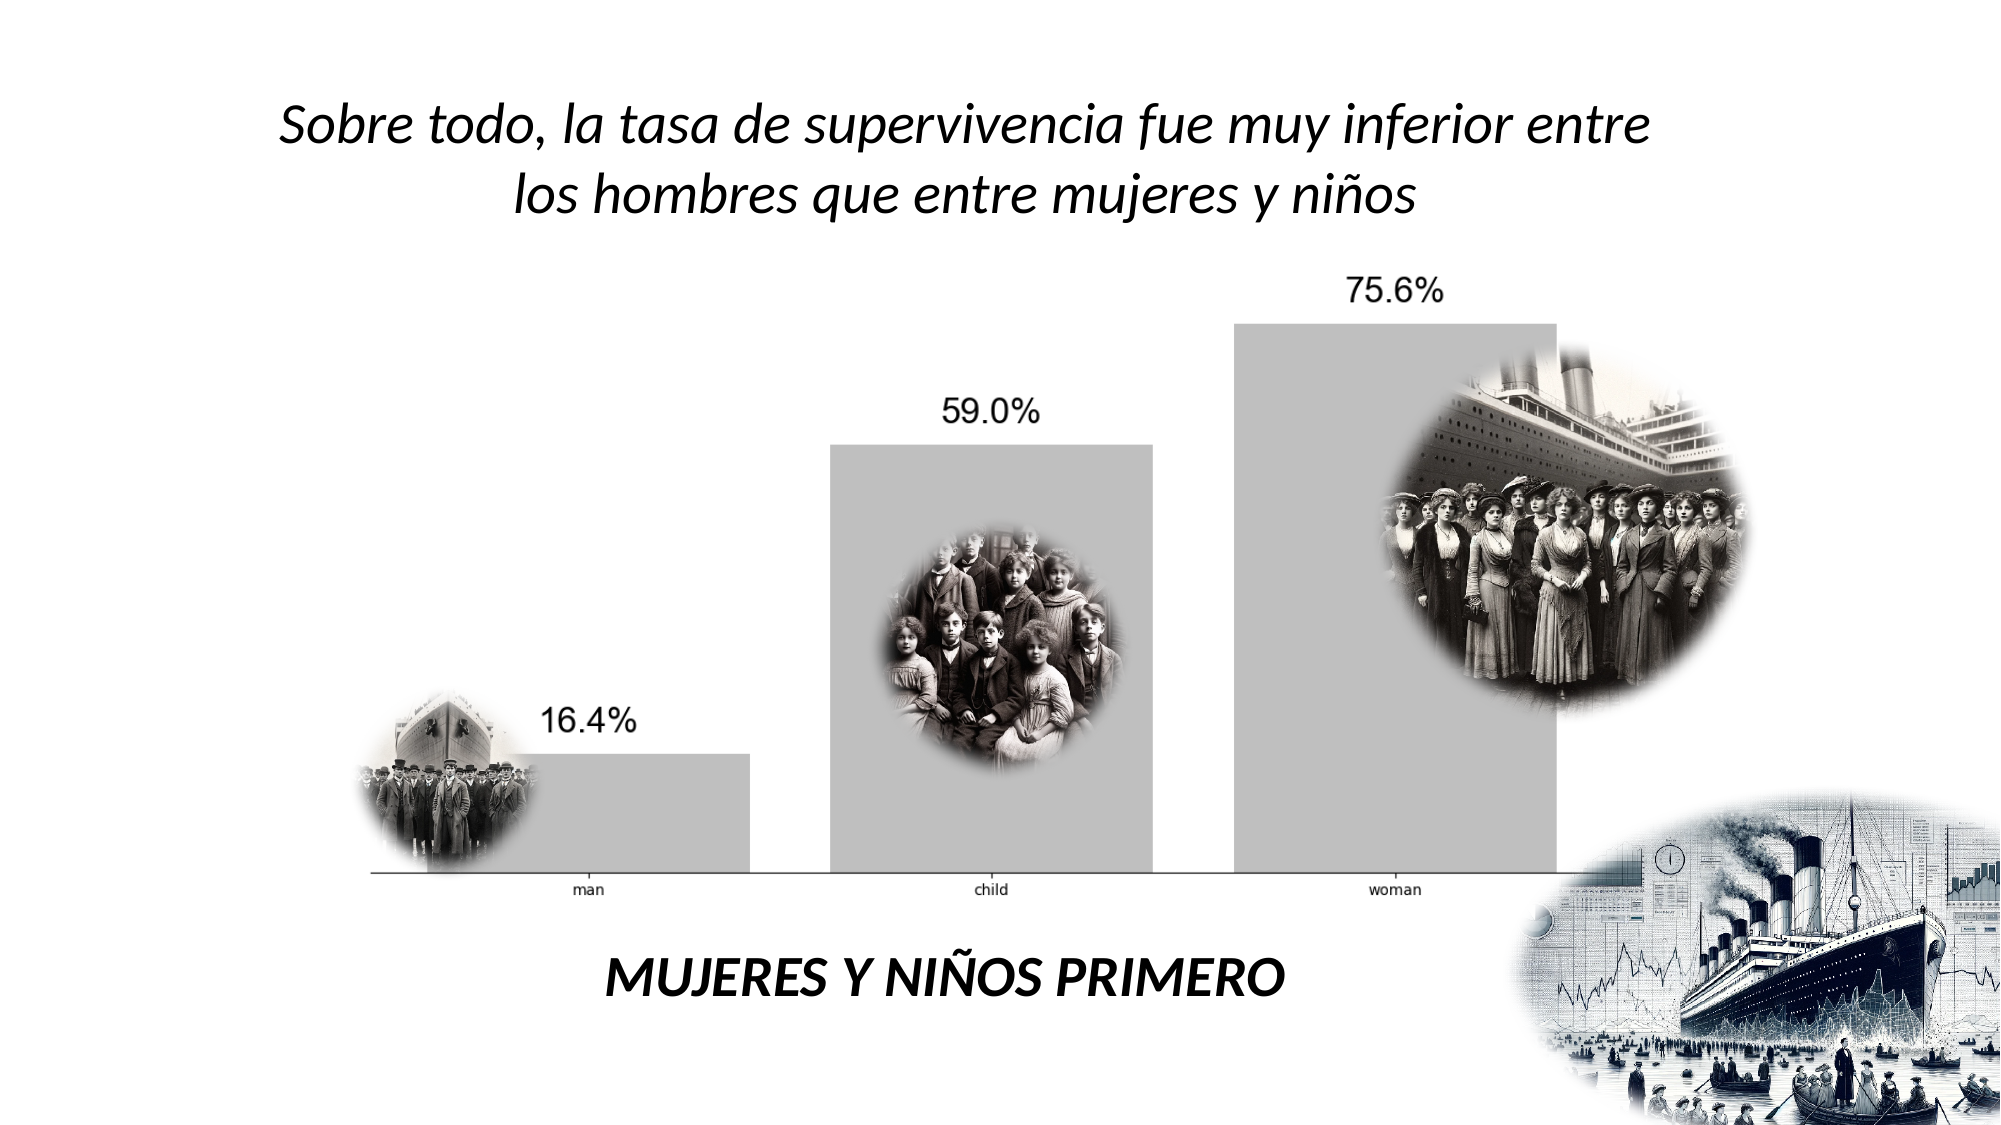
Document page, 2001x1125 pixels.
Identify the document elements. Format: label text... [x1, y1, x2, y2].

text_box Sobre todo, la tasa de supervivencia fue muy inferior entre los hombres que entre mujeres y niños [229, 77, 1703, 233]
picture [346, 266, 2000, 1125]
text_box MUJERES Y NIÑOS PRIMERO [245, 930, 1499, 1016]
